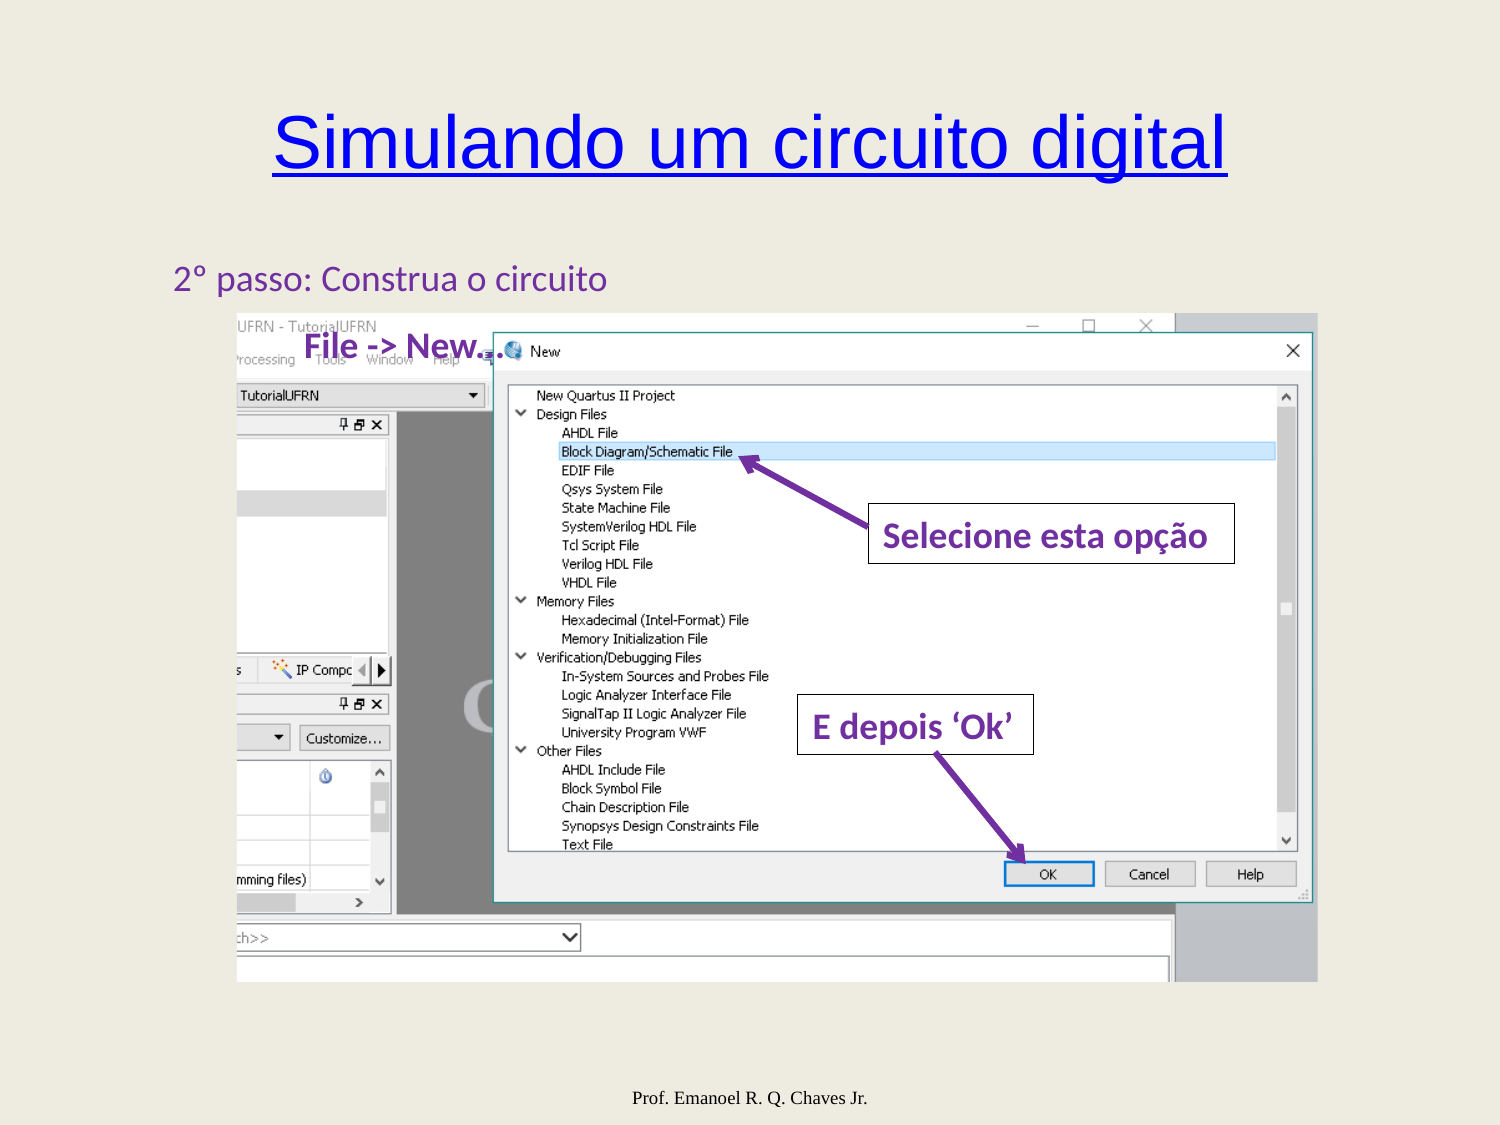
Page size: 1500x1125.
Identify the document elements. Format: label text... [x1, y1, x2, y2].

picture [236, 313, 1318, 983]
footer Prof. Emanoel R. Q. Chaves Jr. [512, 1082, 988, 1113]
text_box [934, 751, 1026, 865]
title Simulando um circuito digital [75, 45, 1425, 233]
text_box 2º passo: Construa o circuito [158, 246, 892, 307]
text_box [737, 455, 869, 528]
